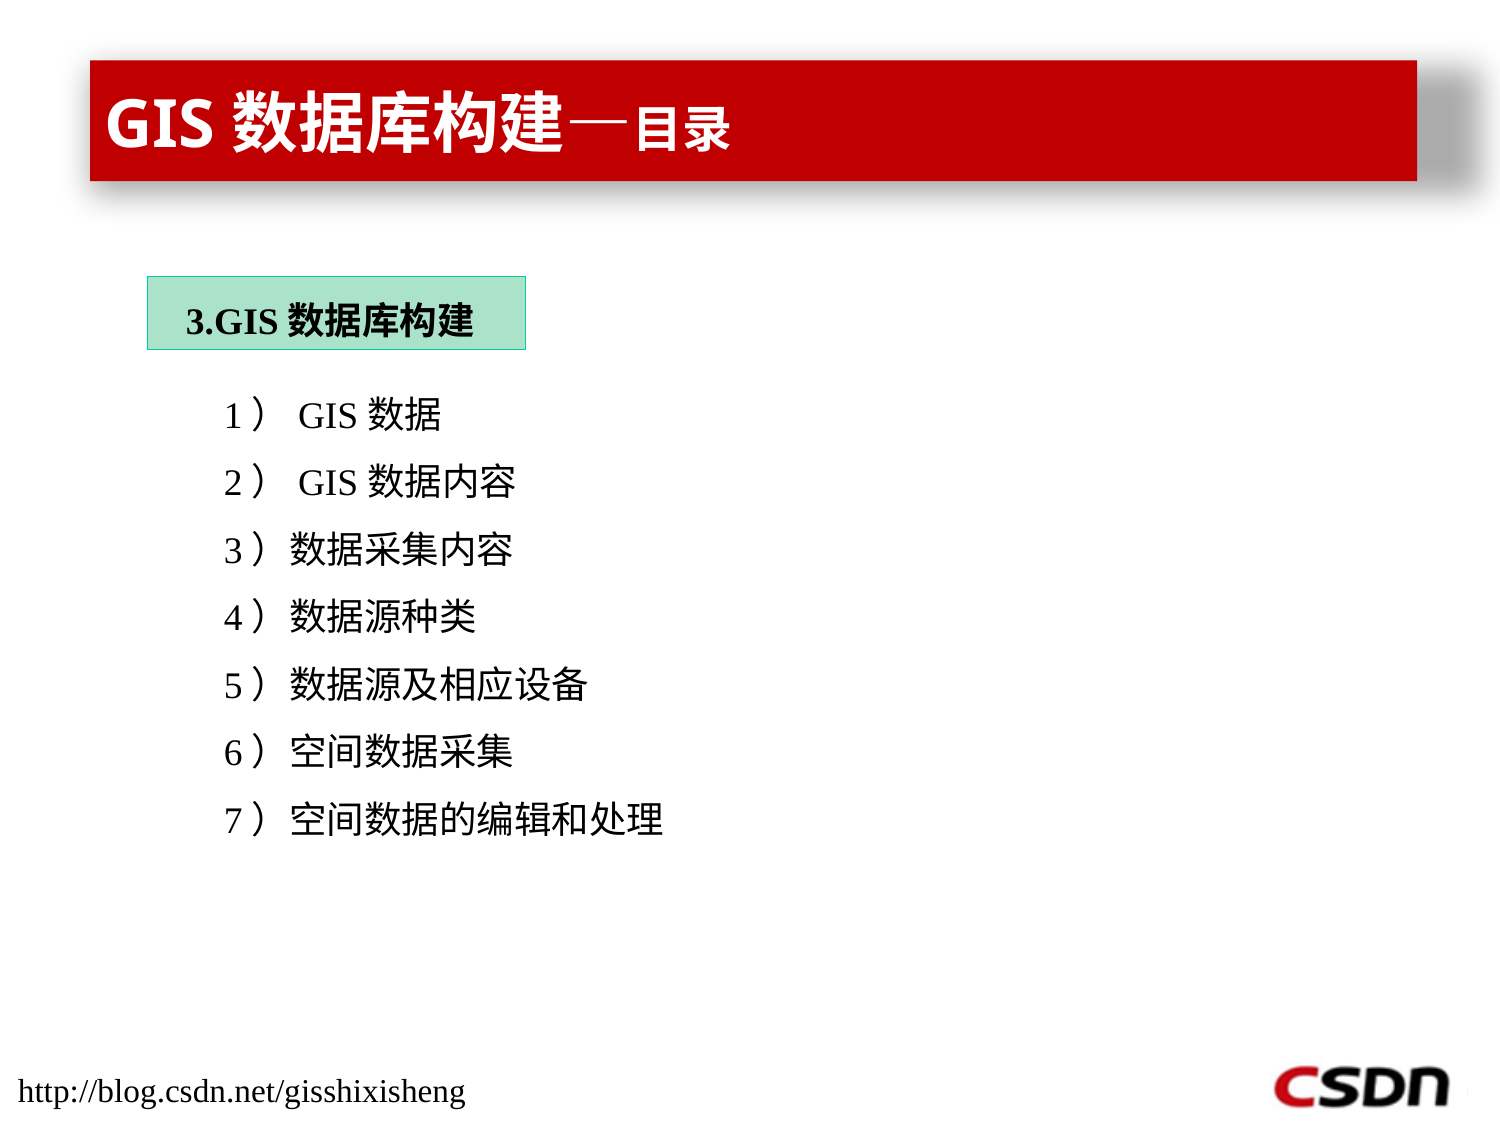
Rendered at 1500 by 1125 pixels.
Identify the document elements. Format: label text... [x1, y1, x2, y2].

picture [1248, 1034, 1468, 1118]
text_box GIS数据库构建—目录 [90, 60, 1418, 182]
text_box [147, 276, 171, 350]
text_box http://blog.csdn.net/gisshixisheng [0, 1062, 550, 1117]
text_box 3.GIS数据库构建 1）GIS数据 2）GIS数据内容 3）数据采集内容 4）数据源种类 5）数据源及相应设备 6）空间数据采集 7）空间数据的编辑和处理 [171, 267, 1353, 916]
